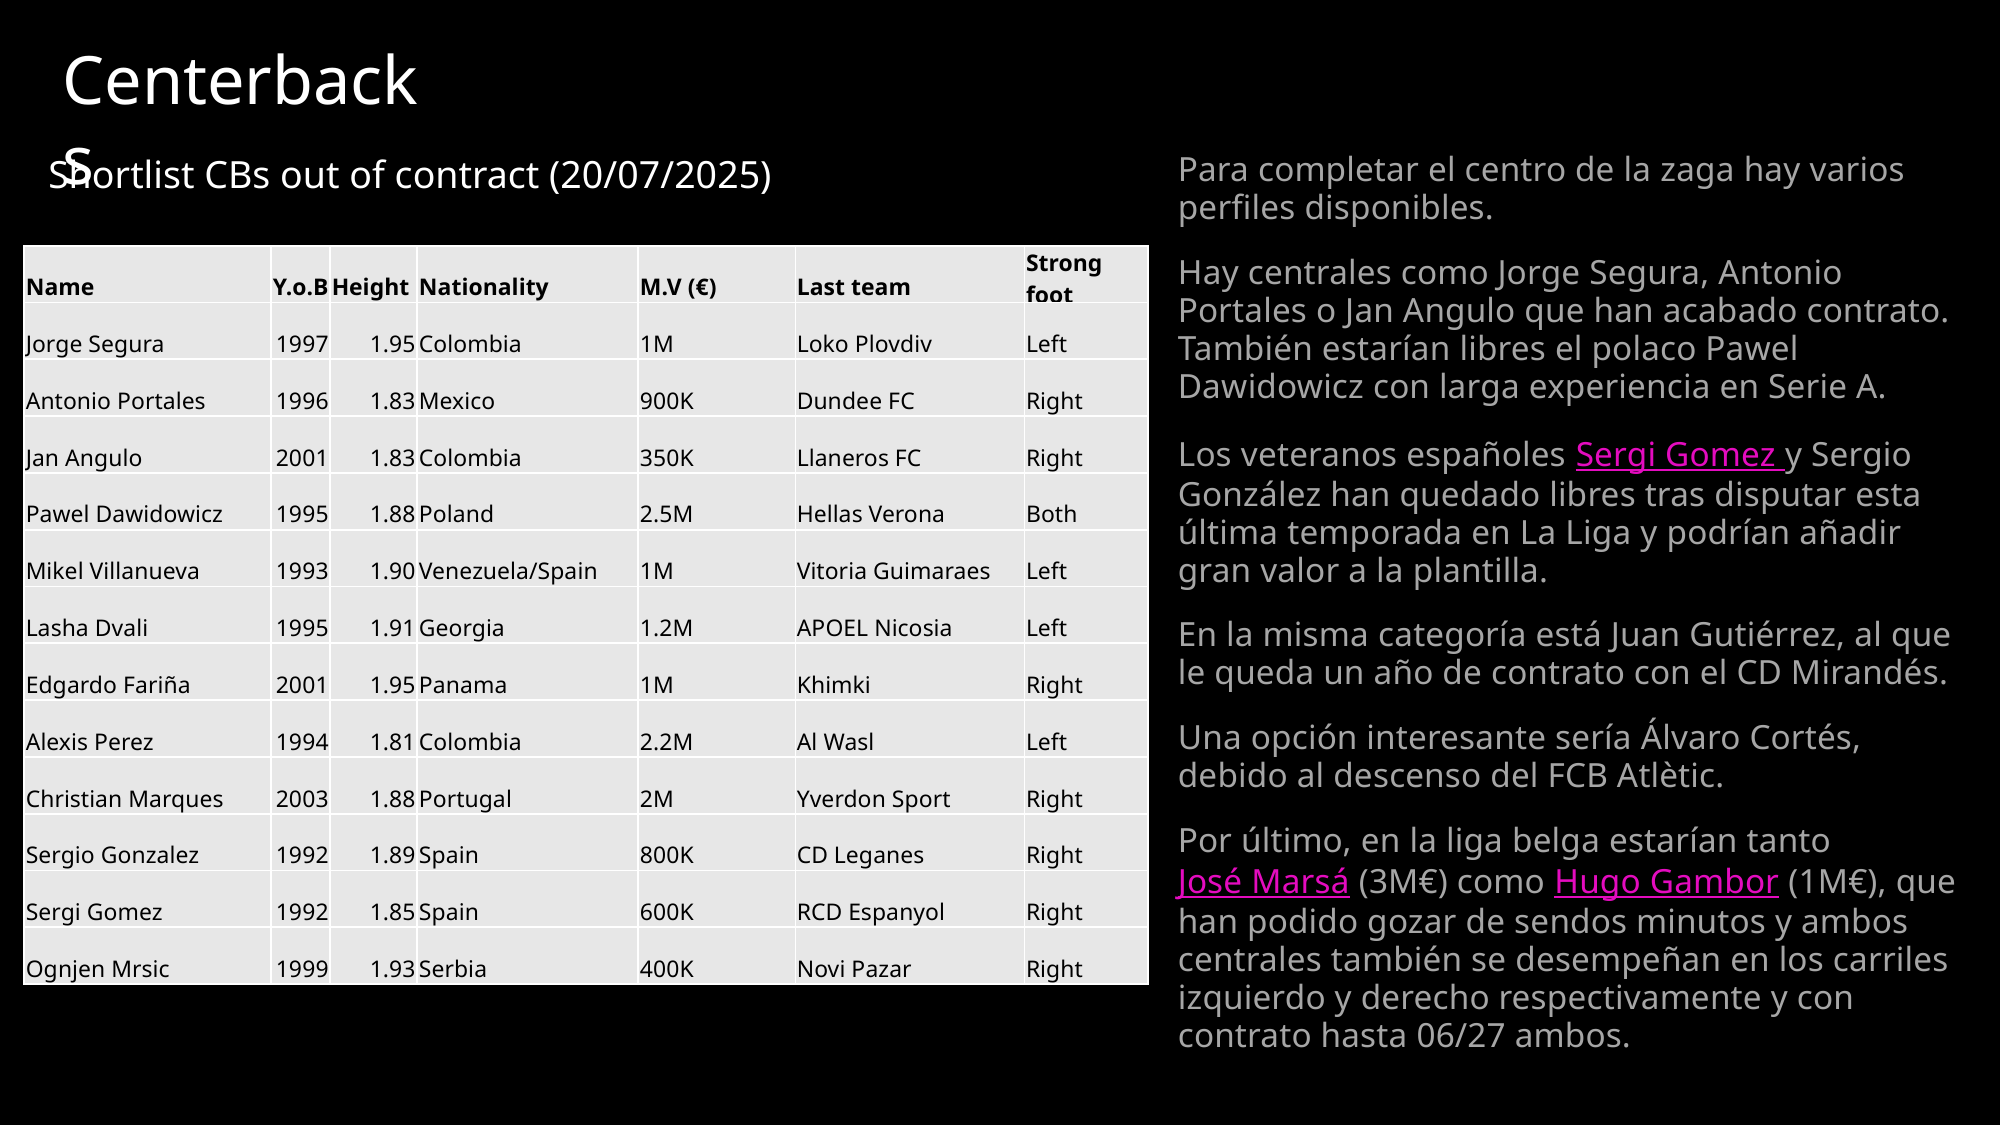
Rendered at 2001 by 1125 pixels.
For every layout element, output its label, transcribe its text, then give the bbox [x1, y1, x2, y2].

table_cell Lasha Dvali [25, 587, 270, 642]
table_cell 1.83 [331, 360, 416, 415]
table_header Height [331, 247, 416, 302]
table_cell 400K [639, 928, 795, 983]
table_header Strong foot [1025, 247, 1147, 302]
table_cell 1.89 [331, 815, 416, 870]
table_cell Antonio Portales [25, 360, 270, 415]
table_cell Right [1025, 360, 1147, 415]
table_cell Left [1025, 303, 1147, 358]
table_cell 1M [639, 644, 795, 699]
table_cell 2001 [272, 417, 329, 472]
table_cell Jan Angulo [25, 417, 270, 472]
table_cell 1.85 [331, 871, 416, 926]
table_cell Portugal [418, 758, 637, 813]
table_cell Ognjen Mrsic [25, 928, 270, 983]
text_box Centerbacks [47, 30, 442, 143]
table_cell Edgardo Fariña [25, 644, 270, 699]
table_cell Venezuela/Spain [418, 531, 637, 586]
table_cell 1M [639, 303, 795, 358]
table_header Last team [796, 247, 1024, 302]
table_cell Poland [418, 474, 637, 529]
table_cell Colombia [418, 701, 637, 756]
table_cell Dundee FC [796, 360, 1024, 415]
table_cell 1.93 [331, 928, 416, 983]
table_cell Right [1025, 644, 1147, 699]
table_cell 350K [639, 417, 795, 472]
list Para completar el centro de la zaga hay varios perfiles disponibles. Hay centrales como Jorge Segura, Antonio Portales o Jan Angulo que han acabado contrato. También estarían libres el polaco Pawel Dawidowicz con larga experiencia en Serie A. Los veteranos españoles Sergi Gomez y Sergio González han quedado libres tras disputar esta última temporada en La Liga y podrían añadir gran valor a la plantilla. En la misma categoría está Juan Gutiérrez, al que le queda un año de contrato con el CD Mirandés. Una opción interesante sería Álvaro Cortés, debido al descenso del FCB Atlètic. Por último, en la liga belga estarían tanto José Marsá (3M€) como Hugo Gambor (1M€), que han podido gozar de sendos minutos y ambos centrales también se desempeñan en los carriles izquierdo y derecho respectivamente y con contrato hasta 06/27 ambos. [1162, 143, 1976, 1079]
table_cell Yverdon Sport [796, 758, 1024, 813]
table_cell 1997 [272, 303, 329, 358]
table_header M.V (€) [639, 247, 795, 302]
table_cell Llaneros FC [796, 417, 1024, 472]
table_cell 1.90 [331, 531, 416, 586]
table_cell Colombia [418, 417, 637, 472]
table_cell Serbia [418, 928, 637, 983]
table_cell 1.88 [331, 474, 416, 529]
table_cell 1992 [272, 871, 329, 926]
table_cell 1999 [272, 928, 329, 983]
table_cell Panama [418, 644, 637, 699]
table_cell 1.95 [331, 303, 416, 358]
table_header Name [25, 247, 270, 302]
table_cell 2003 [272, 758, 329, 813]
table_cell Right [1025, 758, 1147, 813]
table_cell 1993 [272, 531, 329, 586]
table_cell 1995 [272, 474, 329, 529]
table_cell Sergio Gonzalez [25, 815, 270, 870]
table_cell Christian Marques [25, 758, 270, 813]
table_cell Right [1025, 928, 1147, 983]
table_cell Both [1025, 474, 1147, 529]
table_cell 1.95 [331, 644, 416, 699]
table_cell 1.88 [331, 758, 416, 813]
table_cell Right [1025, 871, 1147, 926]
table_cell Novi Pazar [796, 928, 1024, 983]
text_box Shortlist CBs out of contract (20/07/2025) [33, 143, 787, 204]
table_cell Loko Plovdiv [796, 303, 1024, 358]
table_cell 1.2M [639, 587, 795, 642]
table_cell 1.91 [331, 587, 416, 642]
table_cell CD Leganes [796, 815, 1024, 870]
table_cell 2001 [272, 644, 329, 699]
table_cell 1995 [272, 587, 329, 642]
table_cell Al Wasl [796, 701, 1024, 756]
table_cell 1.83 [331, 417, 416, 472]
table_cell Jorge Segura [25, 303, 270, 358]
table_cell 1994 [272, 701, 329, 756]
table_cell 2M [639, 758, 795, 813]
table_cell Khimki [796, 644, 1024, 699]
table_cell RCD Espanyol [796, 871, 1024, 926]
table_cell 900K [639, 360, 795, 415]
table_cell 800K [639, 815, 795, 870]
table_cell Left [1025, 701, 1147, 756]
table_cell Georgia [418, 587, 637, 642]
table_cell 2.5M [639, 474, 795, 529]
table_cell Hellas Verona [796, 474, 1024, 529]
table_cell 600K [639, 871, 795, 926]
table_cell Spain [418, 815, 637, 870]
table_cell Sergi Gomez [25, 871, 270, 926]
table_cell 1.81 [331, 701, 416, 756]
table_cell Colombia [418, 303, 637, 358]
table_cell 2.2M [639, 701, 795, 756]
table_cell Right [1025, 417, 1147, 472]
table_header Y.o.B [272, 247, 329, 302]
table_cell Left [1025, 531, 1147, 586]
table_cell 1996 [272, 360, 329, 415]
table_cell 1M [639, 531, 795, 586]
table_cell Pawel Dawidowicz [25, 474, 270, 529]
table_cell Left [1025, 587, 1147, 642]
table_cell Vitoria Guimaraes [796, 531, 1024, 586]
table_cell Alexis Perez [25, 701, 270, 756]
table_cell Mikel Villanueva [25, 531, 270, 586]
table_header Nationality [418, 247, 637, 302]
table_cell Mexico [418, 360, 637, 415]
table_cell APOEL Nicosia [796, 587, 1024, 642]
table_cell Spain [418, 871, 637, 926]
table_cell 1992 [272, 815, 329, 870]
table_cell Right [1025, 815, 1147, 870]
